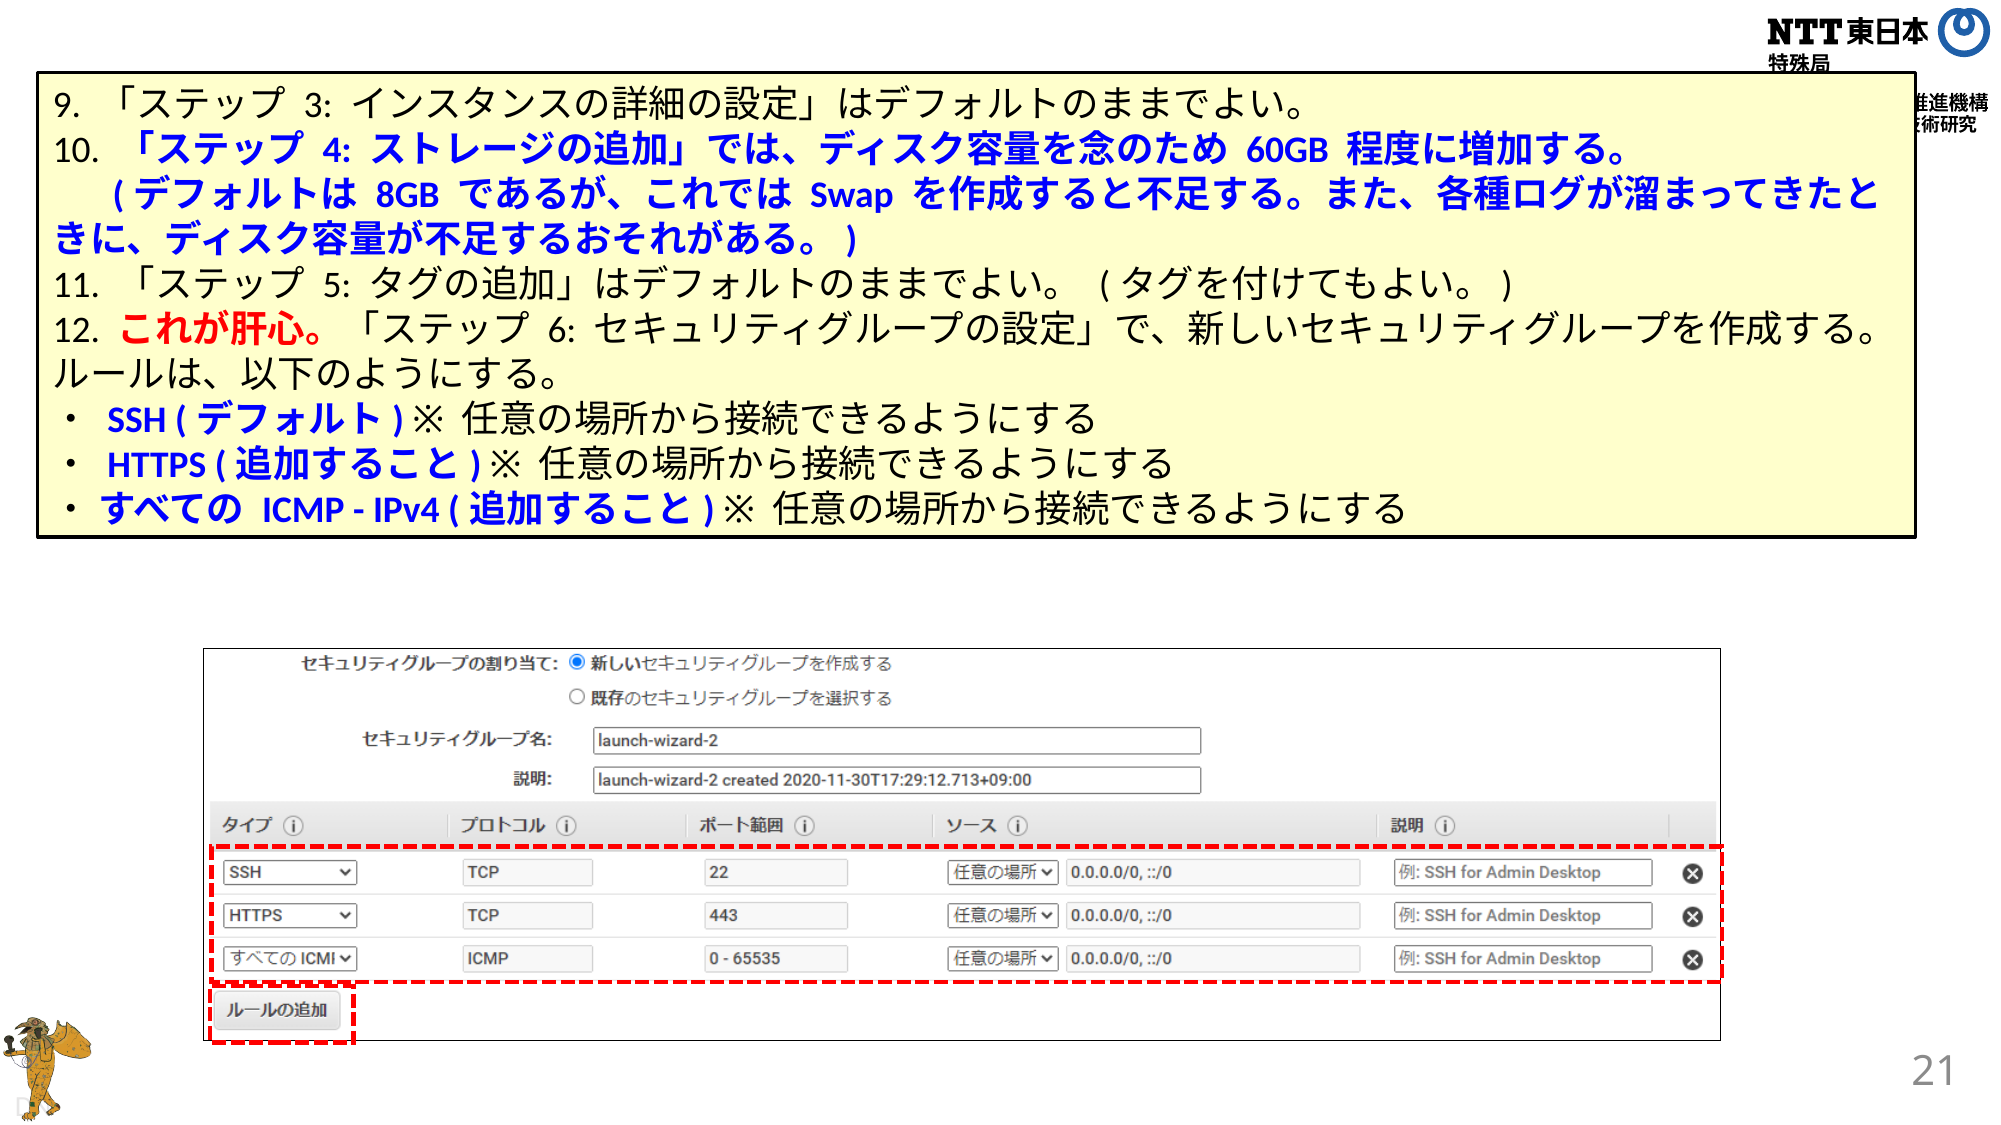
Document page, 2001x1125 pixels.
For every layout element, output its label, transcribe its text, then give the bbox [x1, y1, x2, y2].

picture [203, 648, 1721, 1041]
text_box 9. 「ステップ 3: インスタンスの詳細の設定」はデフォルトのままでよい。 10. 「ステップ 4: ストレージの追加」では、ディスク容量を念のため 60GB 程度に増加する。 (デフォルトは 8GB であるが、これでは Swap を作成すると不足する。また、各種ログが溜まってきたときに、ディスク容量が不足するおそれがある。) 11. 「ステップ 5: タグの追加」はデフォルトのままでよい。 (タグを付けてもよい。) 12. これが肝心。「ステップ 6: セキュリティグループの設定」で、新しいセキュリティグループを作成する。ルールは、以下のようにする。 ・ SSH (デフォルト) ※ 任意の場所から接続できるようにする ・ HTTPS (追加すること) ※ 任意の場所から接続できるようにする ・ すべての ICMP - IPv4 (追加すること) ※ 任意の場所から接続できるようにする [37, 72, 1916, 538]
slide_number 21 [1412, 1042, 1975, 1103]
